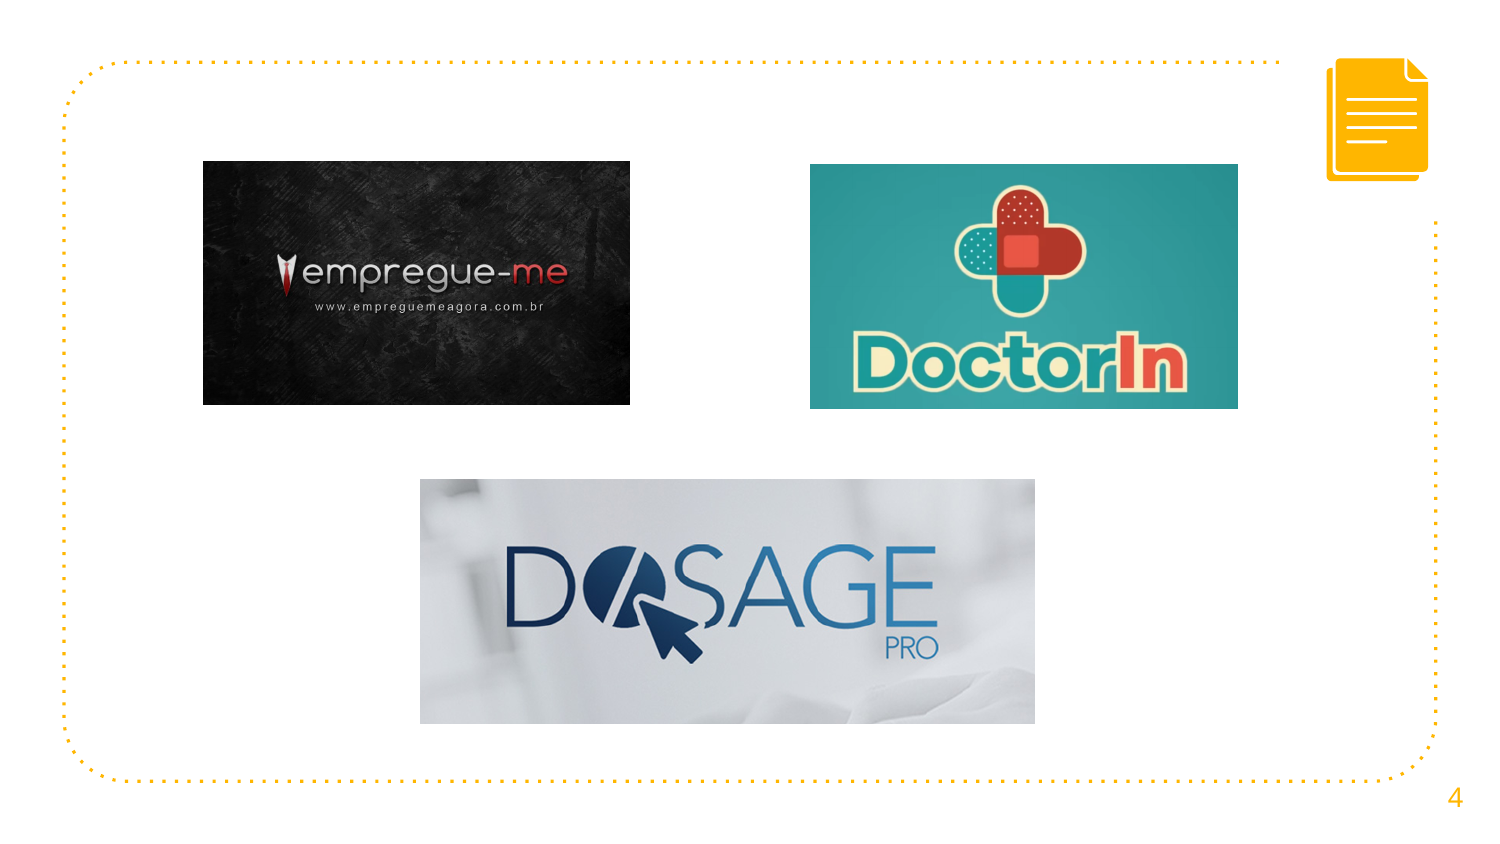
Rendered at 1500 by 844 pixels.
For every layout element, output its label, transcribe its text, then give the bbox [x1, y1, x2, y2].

text_box [1407, 58, 1428, 79]
text_box [1326, 67, 1419, 182]
picture [809, 164, 1238, 410]
picture [419, 479, 1036, 724]
text_box [1335, 58, 1429, 172]
text_box 4 [1411, 752, 1500, 844]
picture [202, 160, 631, 406]
